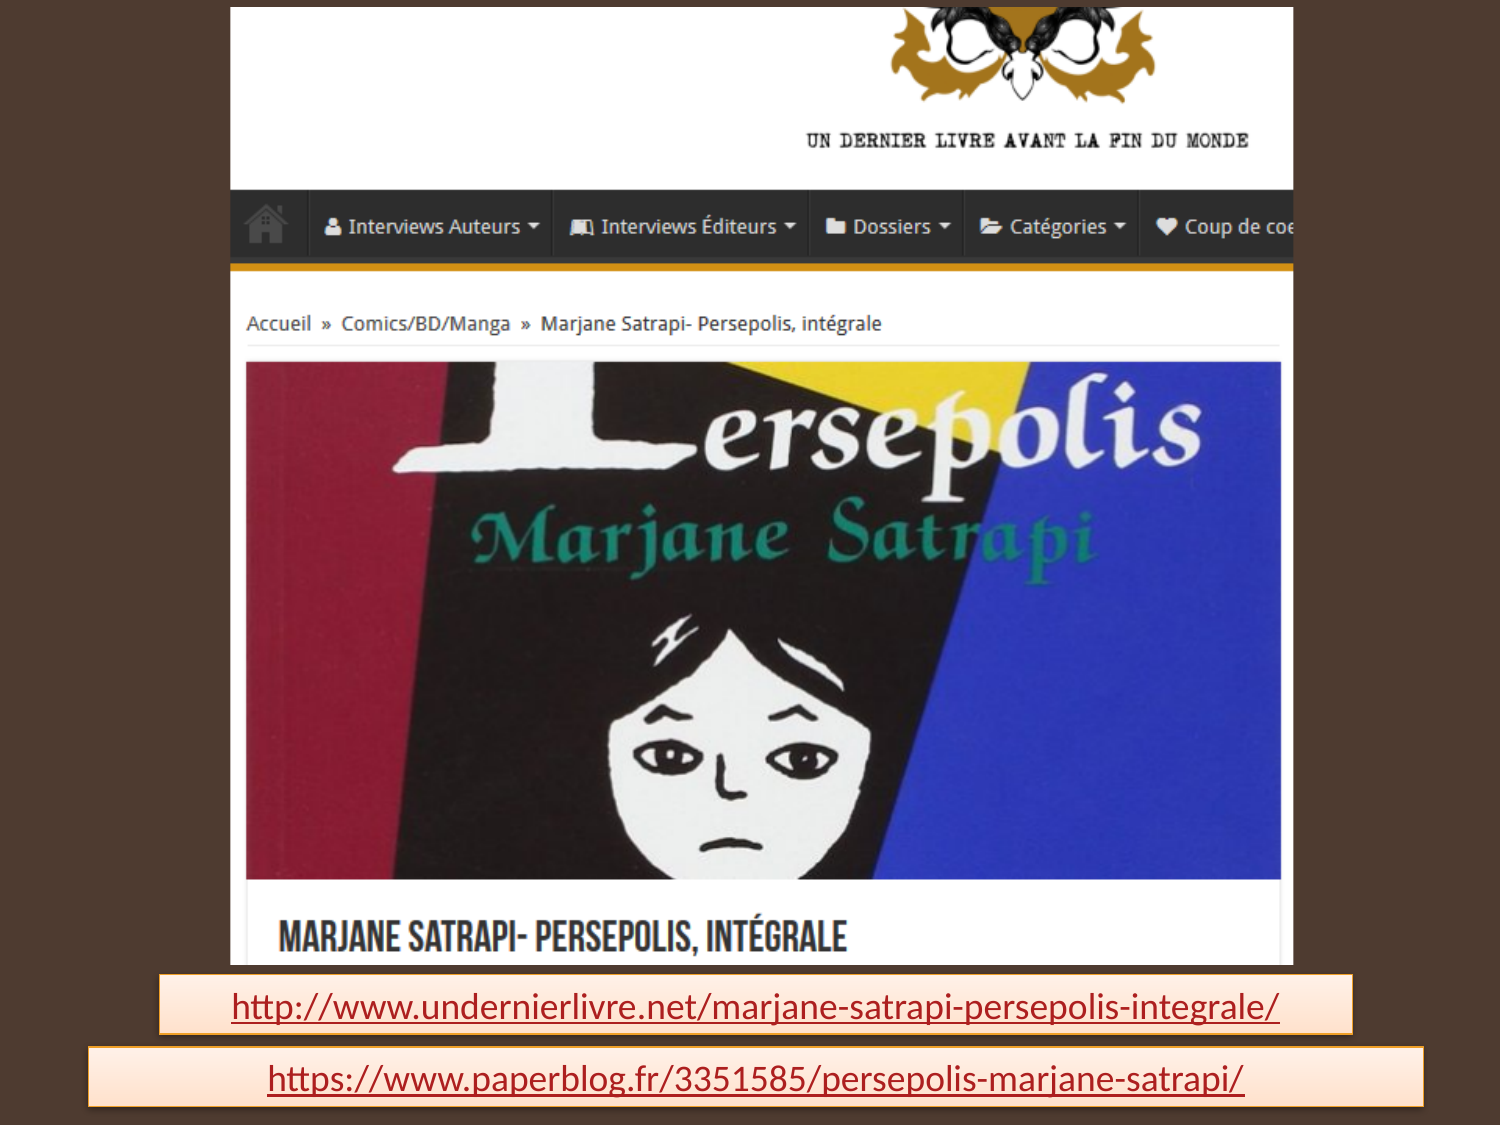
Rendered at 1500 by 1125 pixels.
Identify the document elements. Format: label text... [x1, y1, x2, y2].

text_box https://www.paperblog.fr/3351585/persepolis-marjane-satrapi/ [88, 1046, 1424, 1107]
text_box http://www.undernierlivre.net/marjane-satrapi-persepolis-integrale/ [159, 974, 1353, 1035]
picture [229, 6, 1294, 965]
